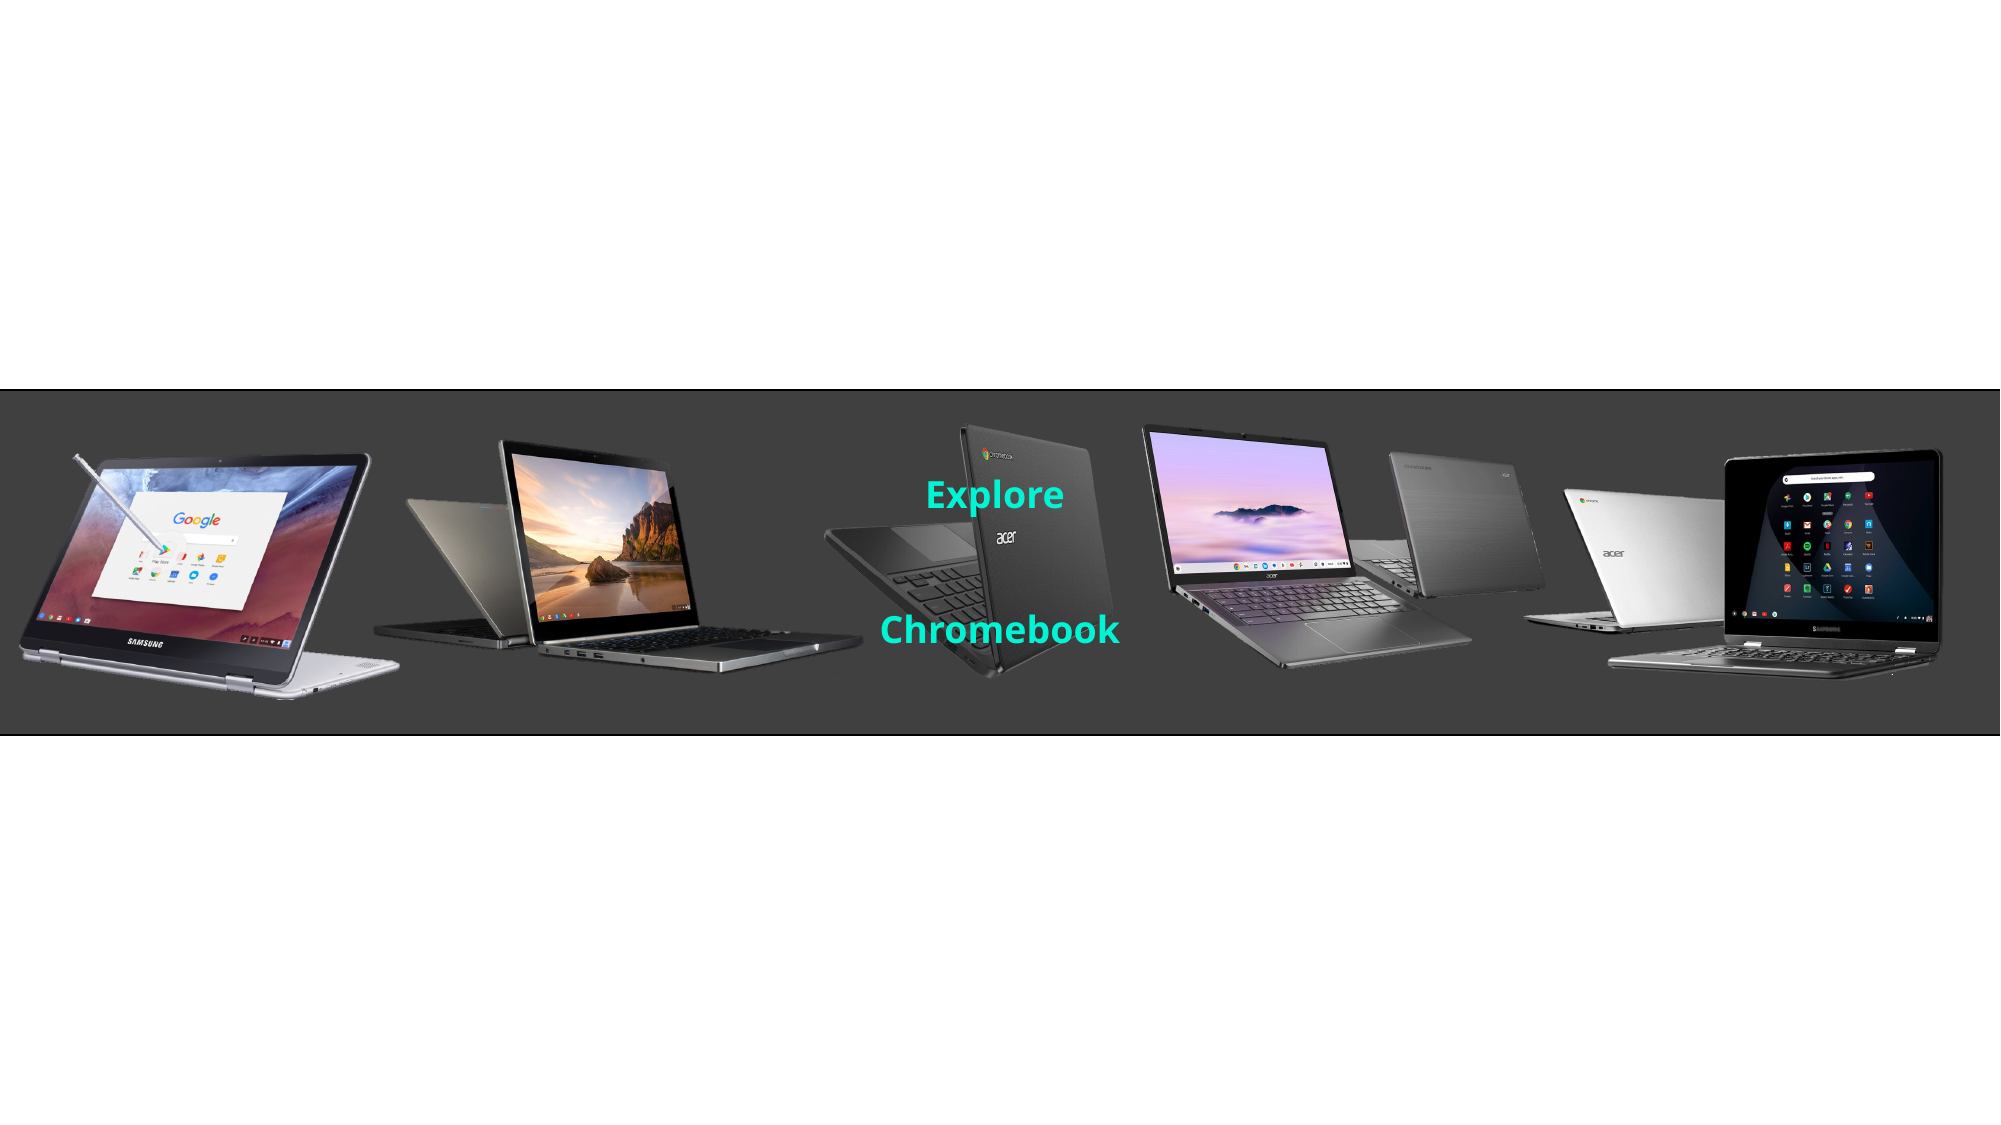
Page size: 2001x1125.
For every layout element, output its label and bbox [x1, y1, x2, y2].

text_box [0, 315, 2000, 810]
